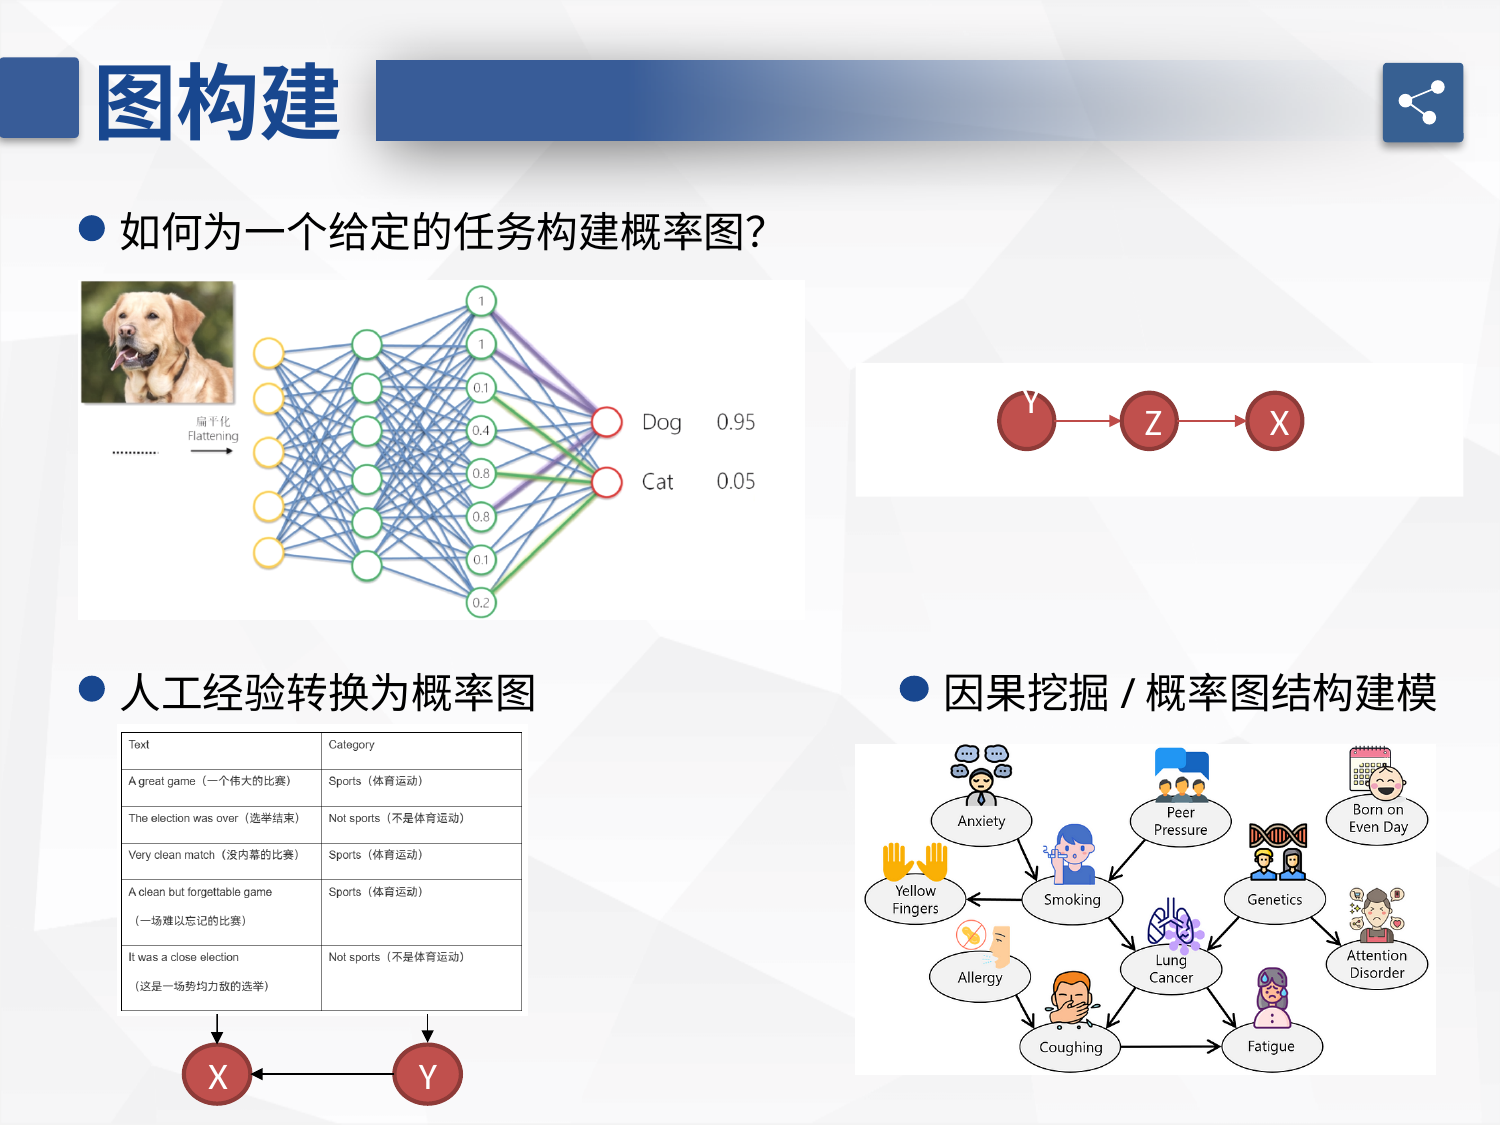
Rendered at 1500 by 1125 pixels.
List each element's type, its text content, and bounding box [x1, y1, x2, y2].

text_box Y [392, 1042, 464, 1106]
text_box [855, 362, 1464, 497]
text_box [78, 658, 898, 725]
picture [0, 0, 1500, 1125]
text_box X [181, 1042, 253, 1106]
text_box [899, 658, 1457, 776]
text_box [0, 42, 1464, 159]
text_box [78, 198, 1430, 265]
